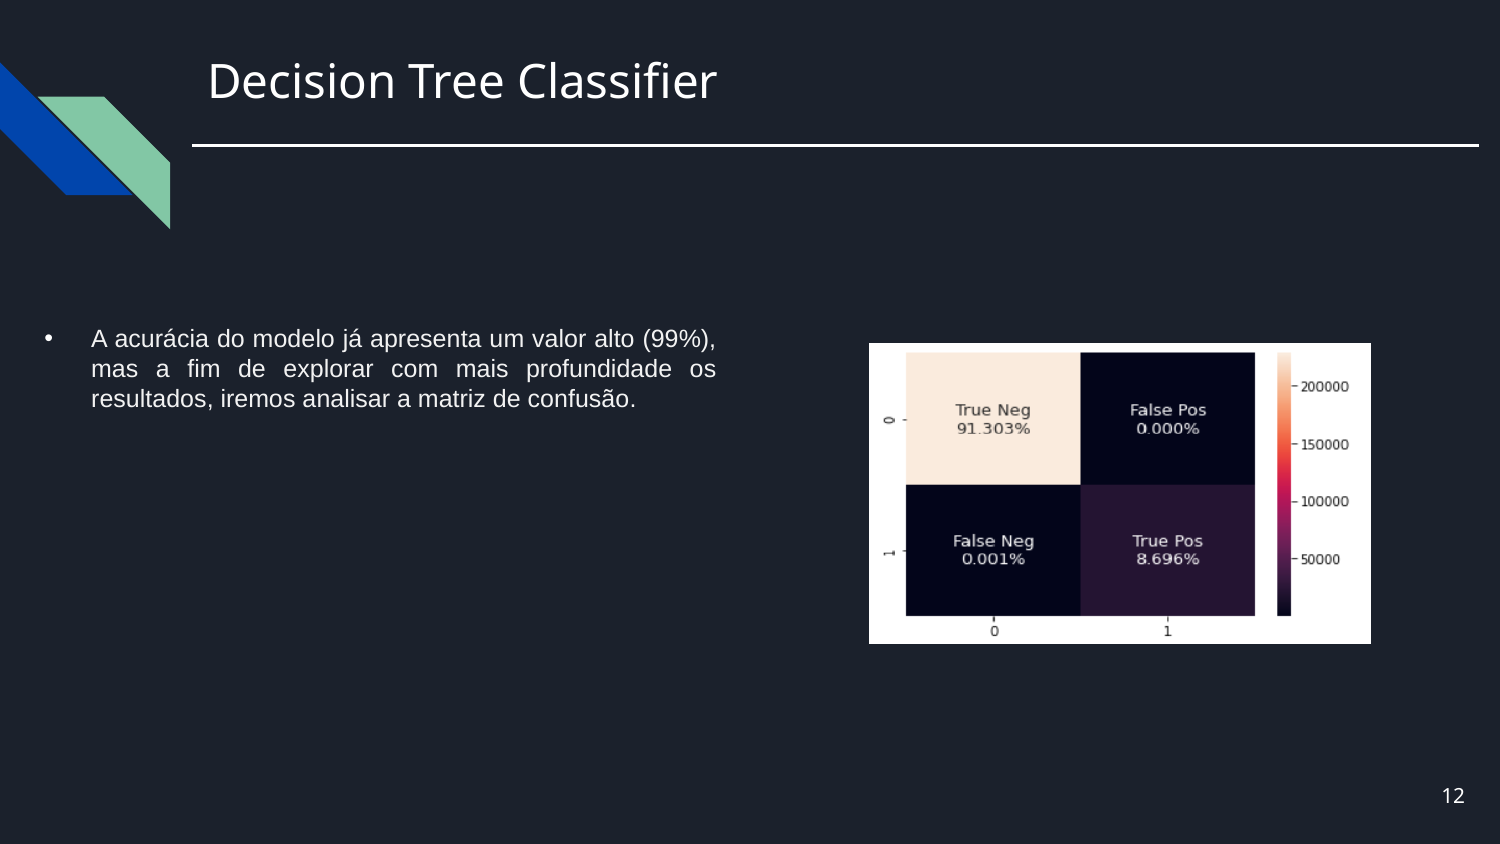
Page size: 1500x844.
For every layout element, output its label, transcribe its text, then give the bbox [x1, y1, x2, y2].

slide_number 12 [1389, 764, 1480, 830]
picture [868, 343, 1371, 644]
text_box Decision Tree Classifier [192, 35, 945, 123]
text_box A acurácia do modelo já apresenta um valor alto (99%), mas a fim de explorar com mais profundidade os resultados, iremos analisar a matriz de confusão. [29, 307, 733, 805]
